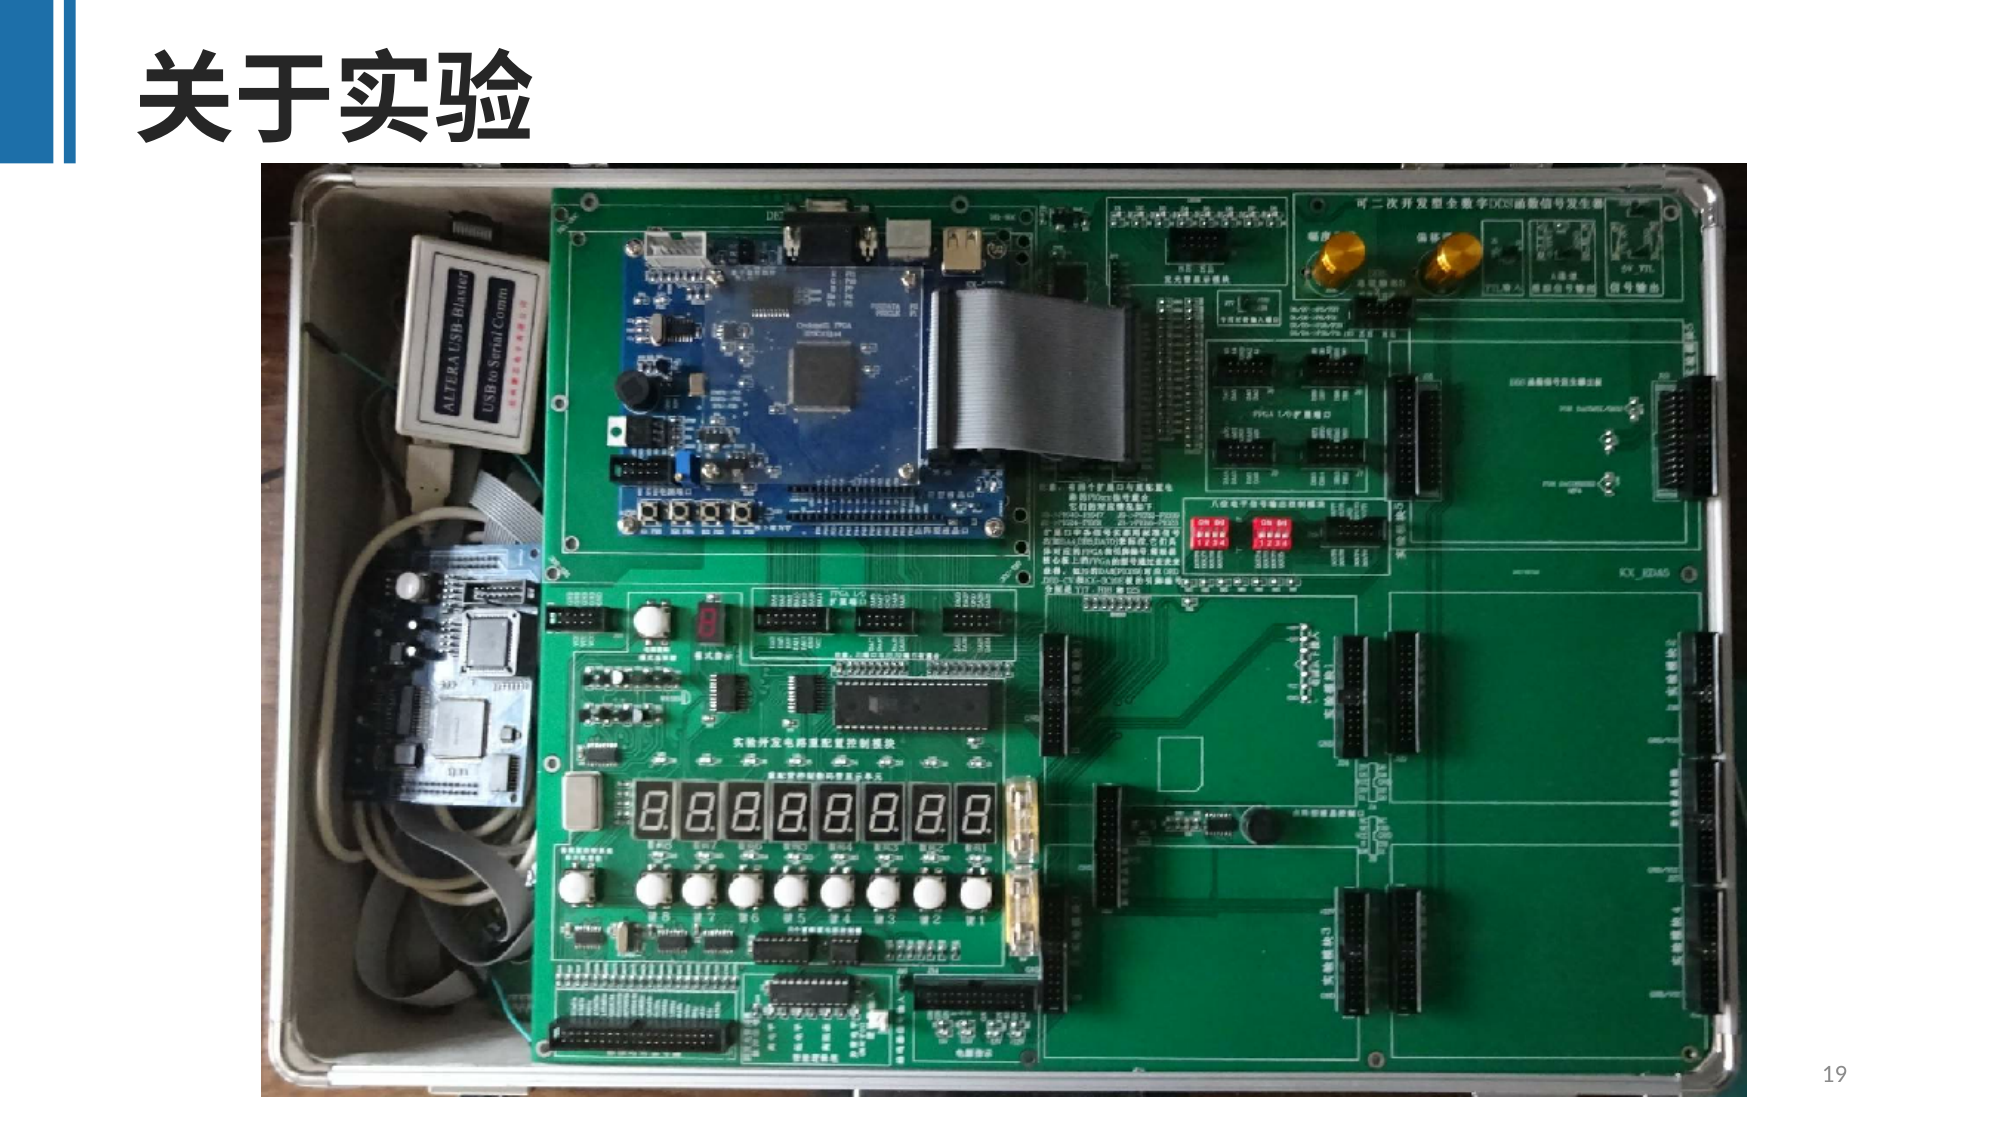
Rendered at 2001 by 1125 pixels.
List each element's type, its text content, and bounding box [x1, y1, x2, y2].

picture [261, 163, 1747, 1097]
slide_number 19 [1412, 1042, 1863, 1103]
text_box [0, 0, 76, 164]
text_box 关于实验 [120, 27, 550, 162]
